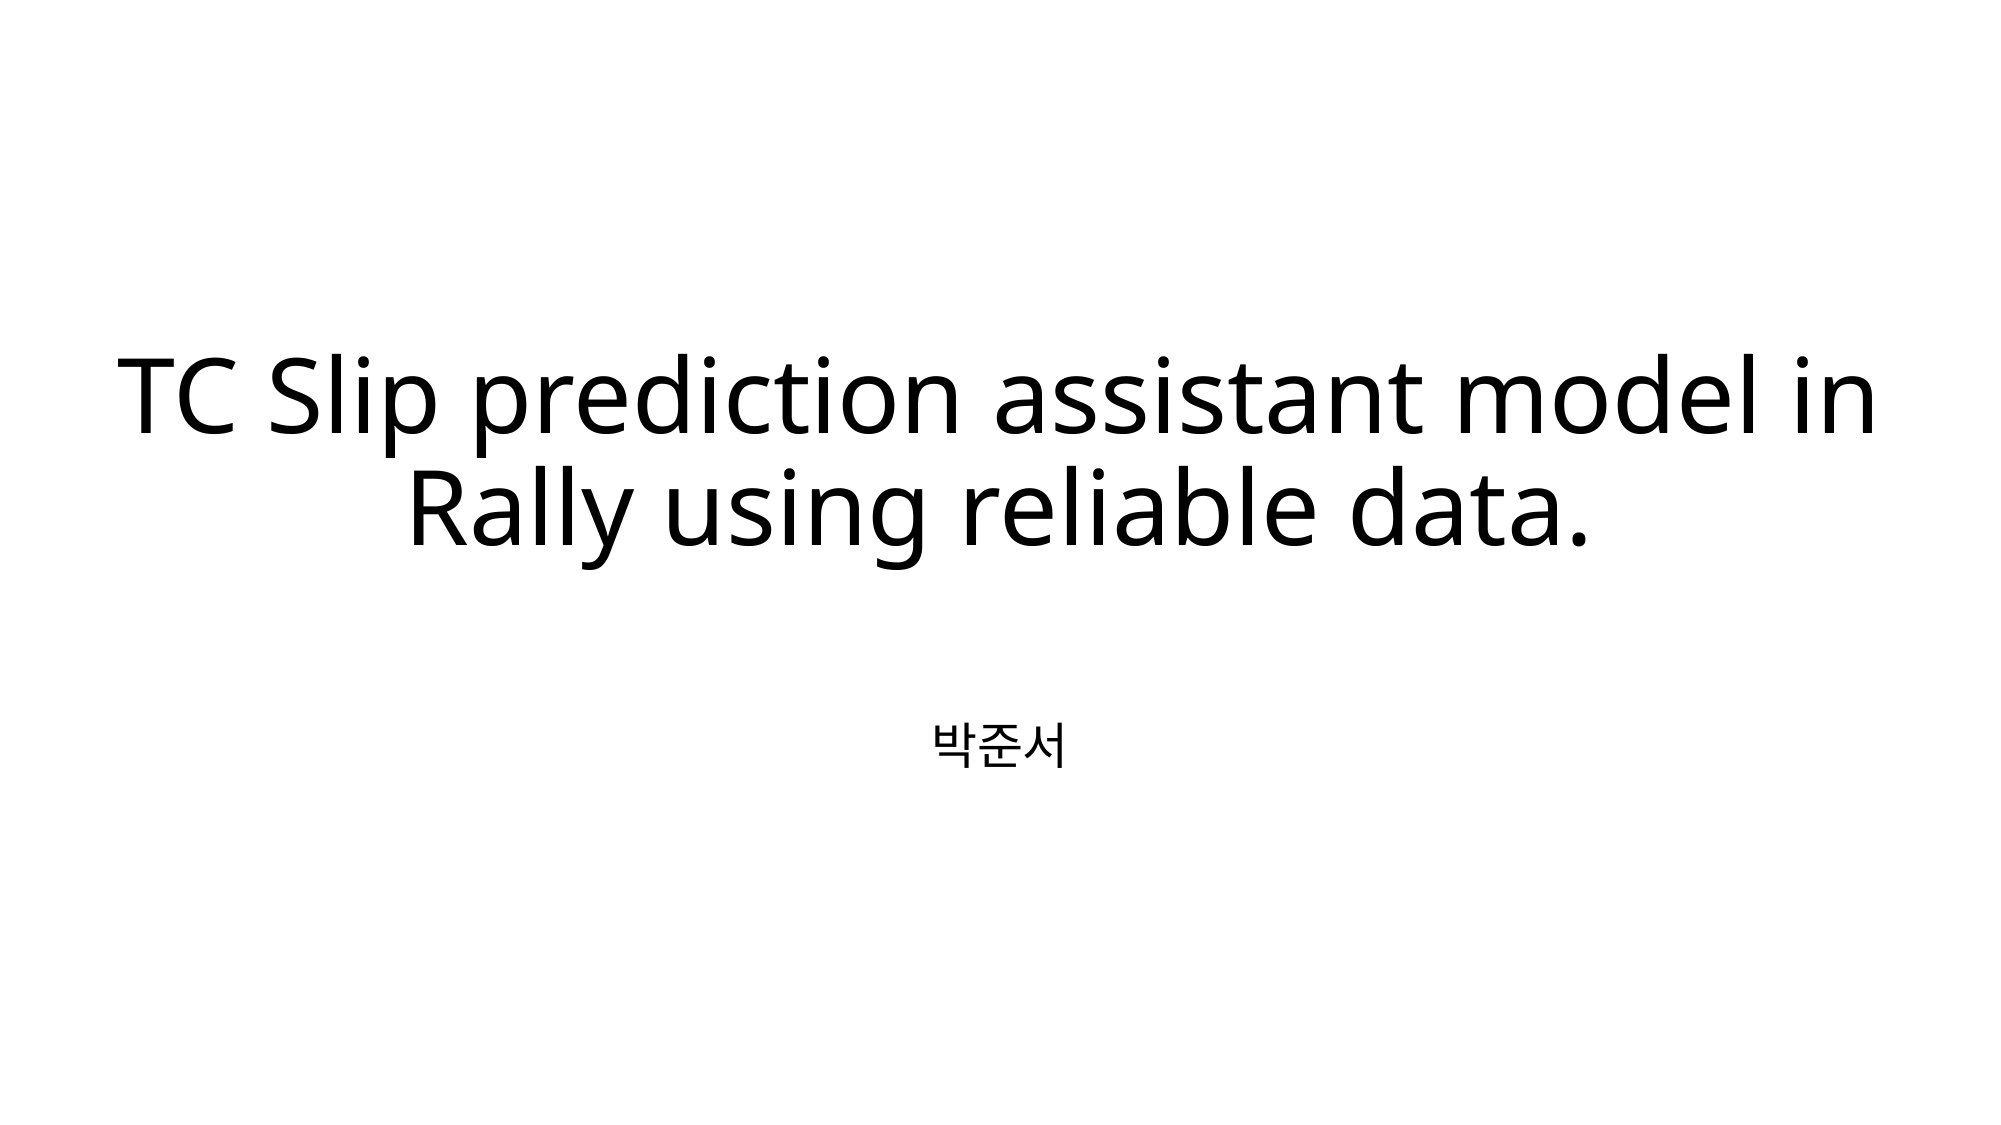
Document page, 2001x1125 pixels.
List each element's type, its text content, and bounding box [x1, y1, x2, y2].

title TC Slip prediction assistant model in Rally using reliable data. [77, 78, 1923, 576]
subtitle 박준서 [249, 713, 1750, 986]
